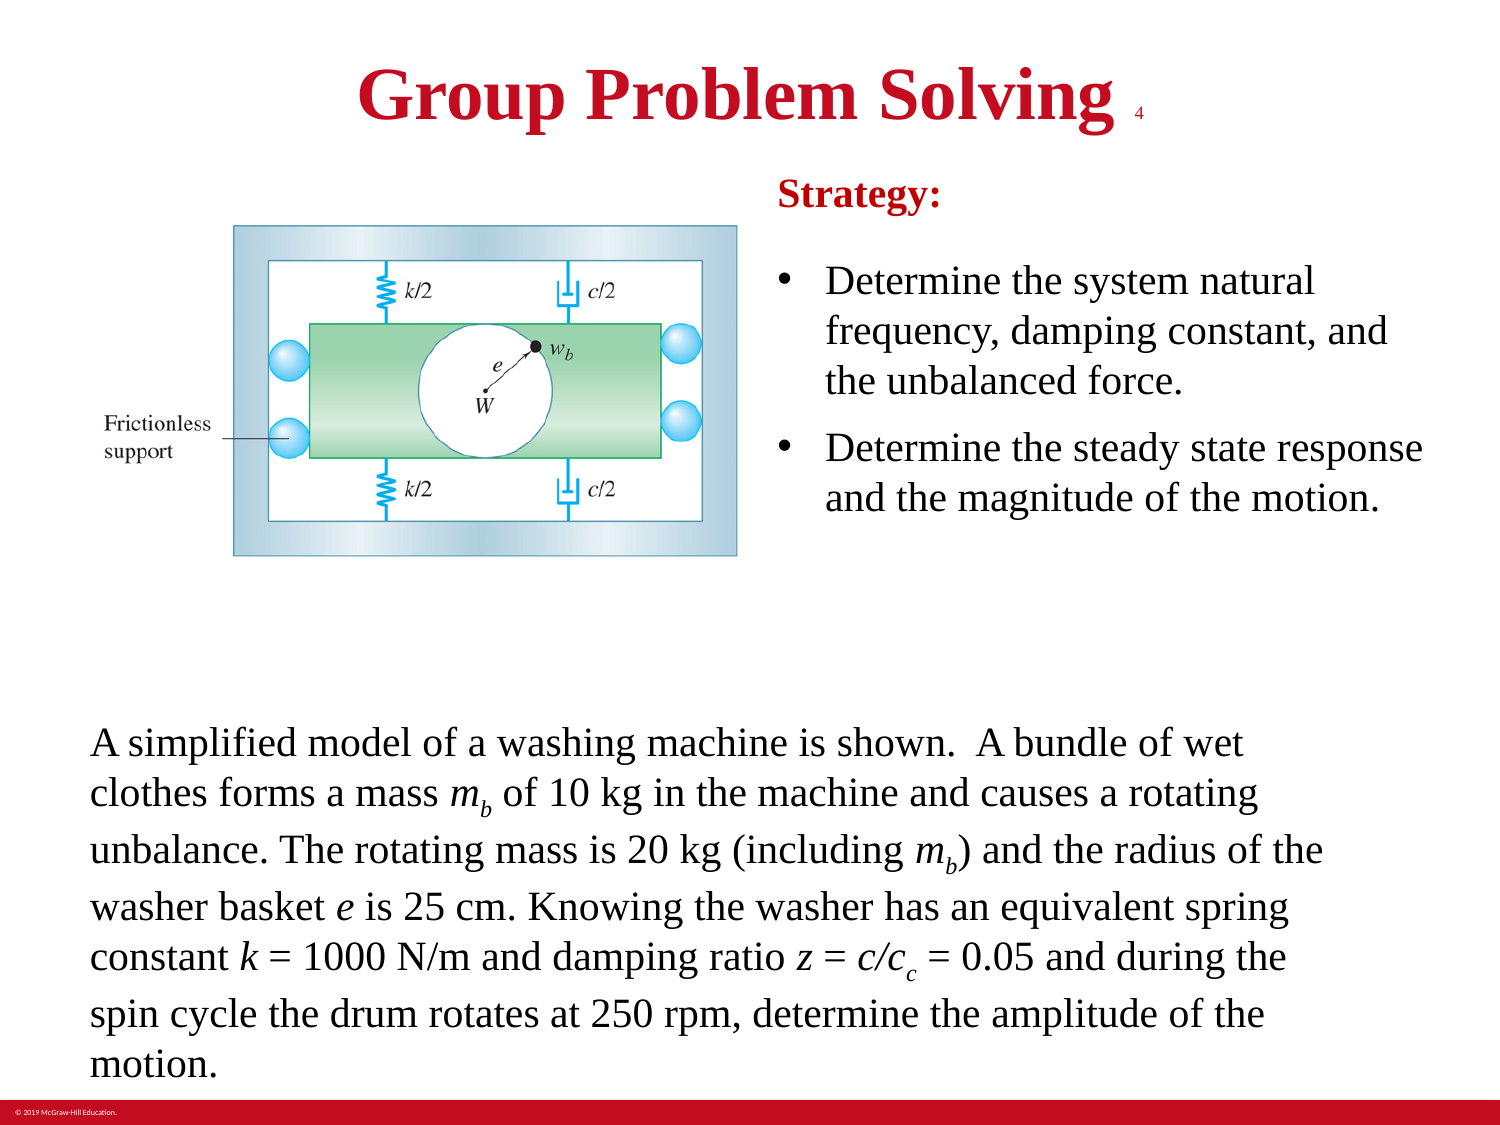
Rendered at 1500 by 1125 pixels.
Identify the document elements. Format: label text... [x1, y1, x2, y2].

list Strategy: Determine the system natural frequency, damping constant, and the unbalanced force. [762, 157, 1425, 400]
title Group Problem Solving 4 [75, 37, 1425, 138]
picture [103, 224, 738, 557]
list A simplified model of a washing machine is shown. A bundle of wet clothes forms a mass mb of 10 kg in the machine and causes a rotating unbalance. The rotating mass is 20 kg (including mb) and the radius of the washer basket e is 25 cm. Knowing the washer has an equivalent spring constant k = 1000 N/m and damping ratio z = c/cc = 0.05 and during the spin cycle the drum rotates at 250 rpm, determine the amplitude of the motion. [75, 707, 1363, 1063]
list Determine the steady state response and the magnitude of the motion. [762, 412, 1463, 522]
